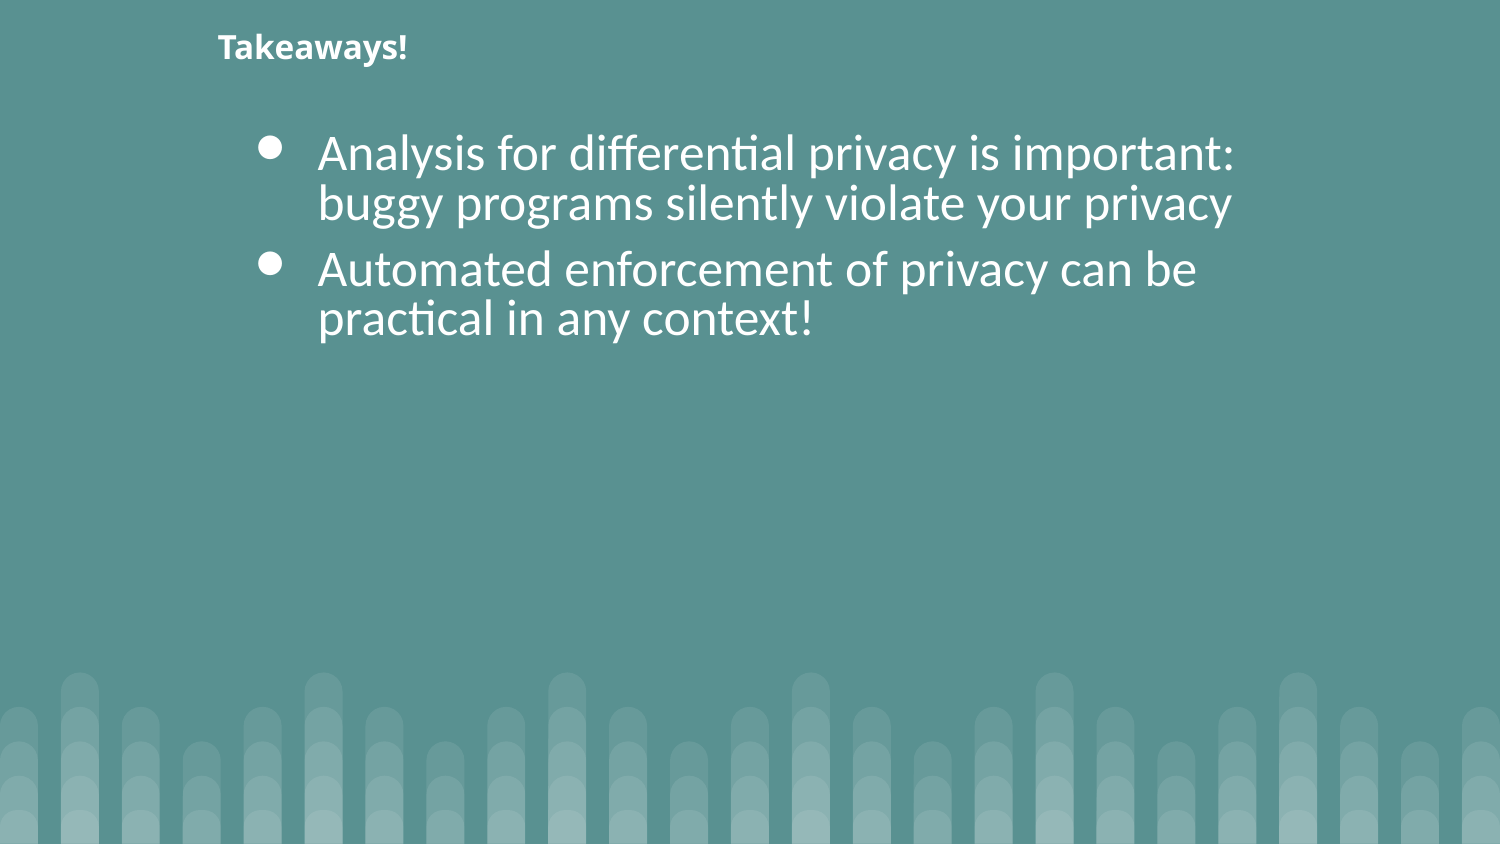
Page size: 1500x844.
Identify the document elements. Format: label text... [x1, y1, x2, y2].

list Analysis for differential privacy is important: buggy programs silently violate your privacy Automated enforcement of privacy can be practical in any context! [227, 116, 1273, 679]
title Takeaways! [0, 0, 626, 93]
